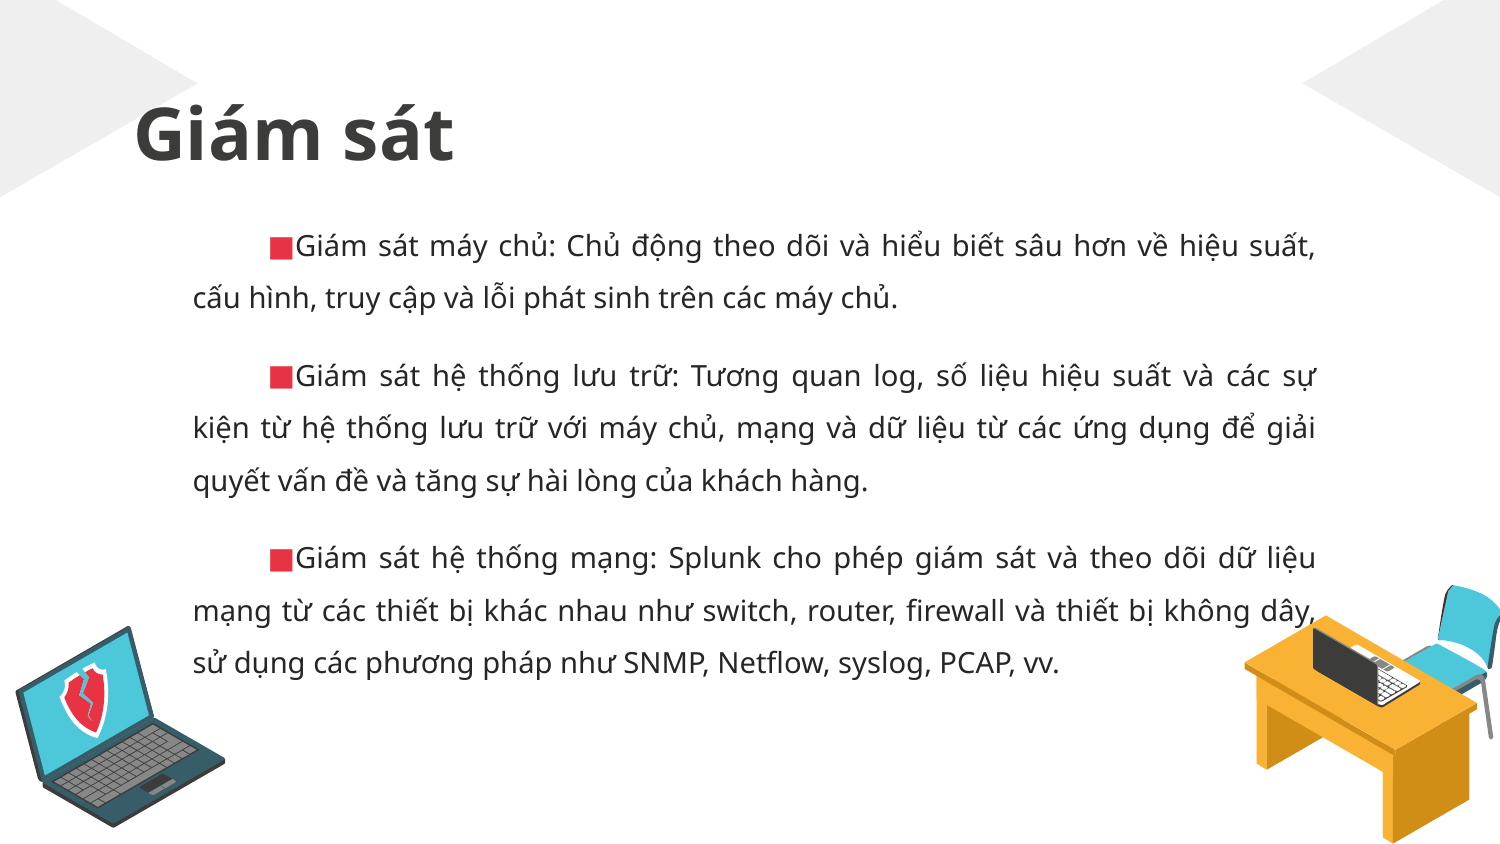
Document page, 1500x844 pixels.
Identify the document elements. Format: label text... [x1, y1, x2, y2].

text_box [15, 625, 226, 828]
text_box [1244, 584, 1500, 844]
text_box Giám sát máy chủ: Chủ động theo dõi và hiểu biết sâu hơn về hiệu suất, cấu hình, truy cập và lỗi phát sinh trên các máy chủ. Giám sát hệ thống lưu trữ: Tương quan log, số liệu hiệu suất và các sự kiện từ hệ thống lưu trữ với máy chủ, mạng và dữ liệu từ các ứng dụng để giải quyết vấn đề và tăng sự hài lòng của khách hàng. Giám sát hệ thống mạng: Splunk cho phép giám sát và theo dõi dữ liệu mạng từ các thiết bị khác nhau như switch, router, firewall và thiết bị không dây, sử dụng các phương pháp như SNMP, Netflow, syslog, PCAP, vv. [140, 202, 1332, 688]
title Giám sát [118, 72, 1382, 167]
